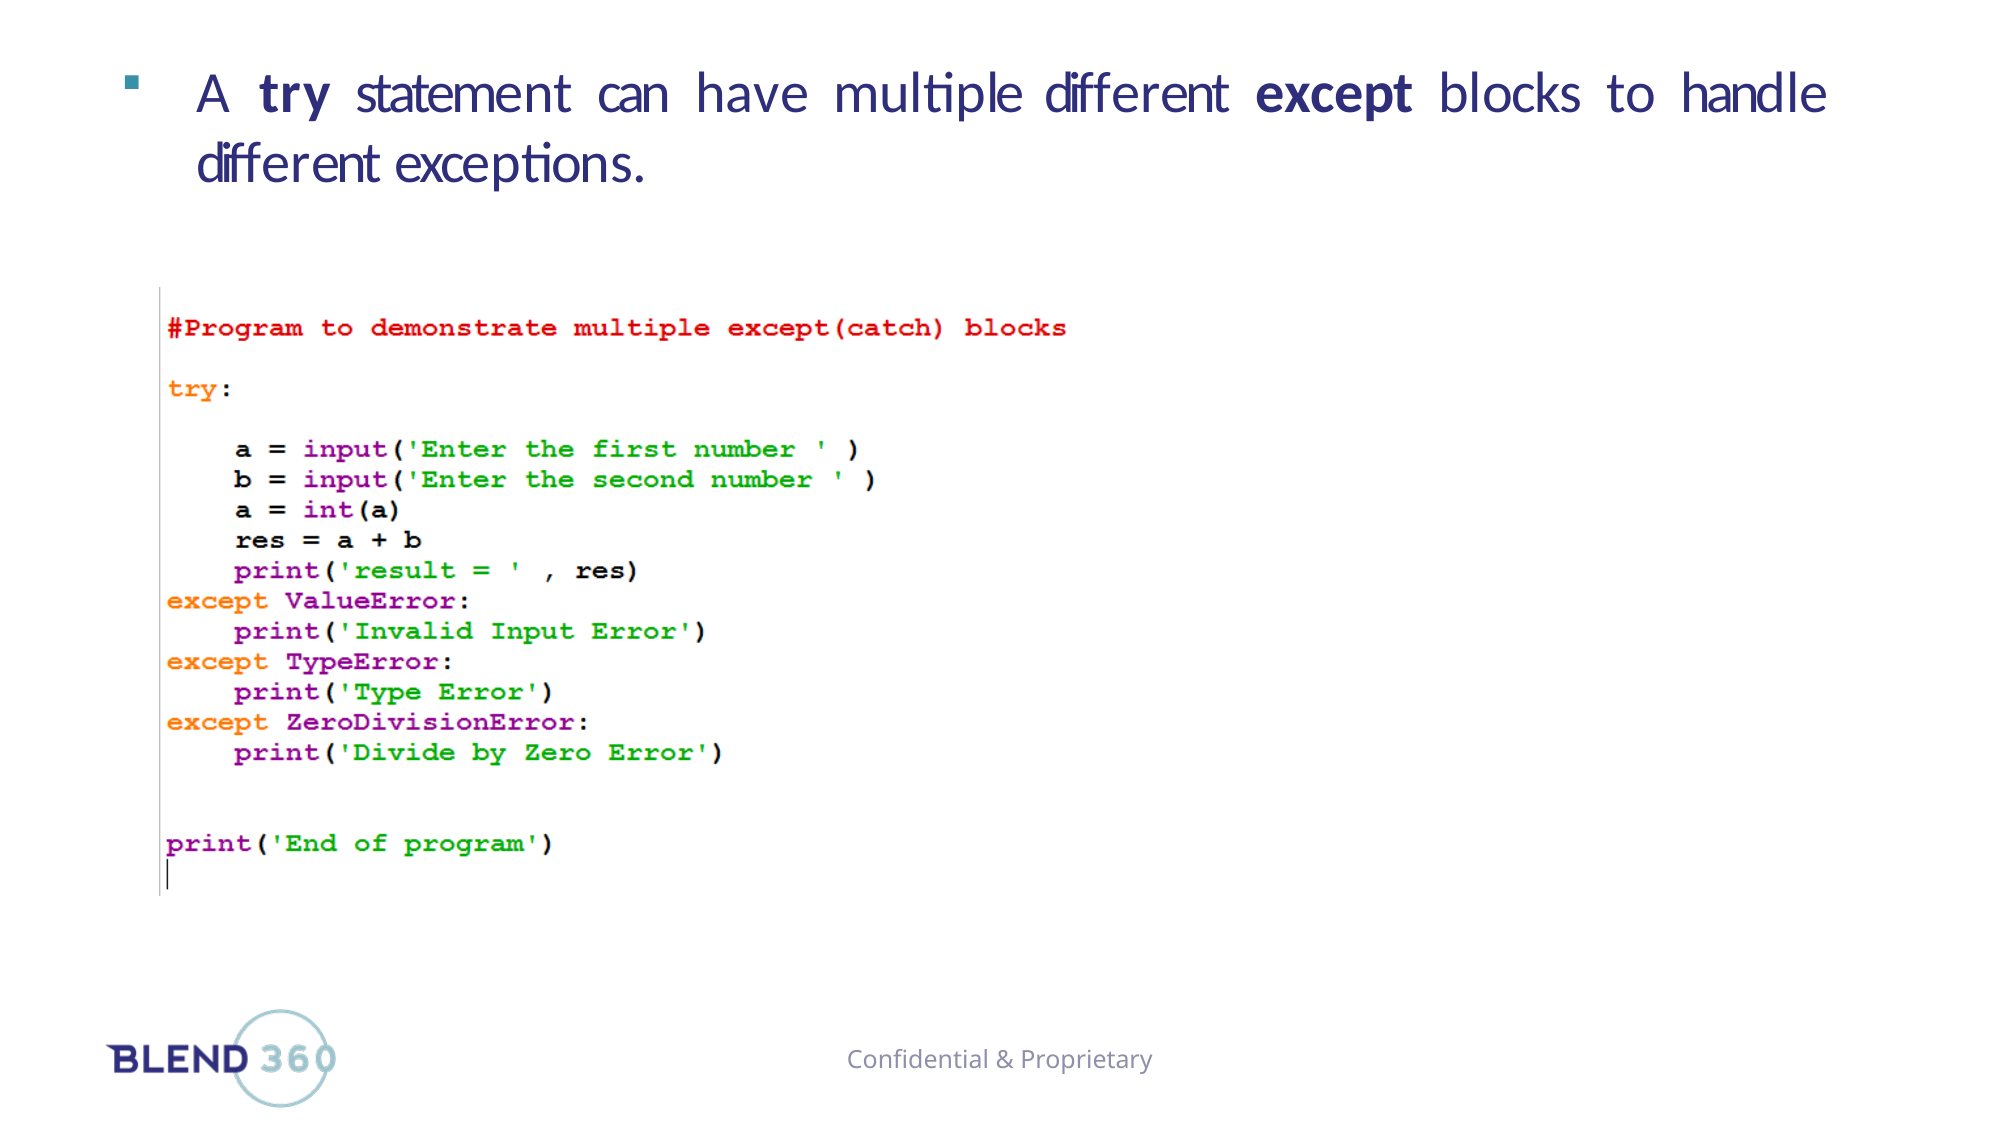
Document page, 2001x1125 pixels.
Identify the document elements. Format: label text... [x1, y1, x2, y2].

picture [159, 286, 1630, 896]
picture [100, 1003, 341, 1114]
text_box A try statement can have multiple different except blocks to handle different exceptions. [104, 46, 1841, 202]
